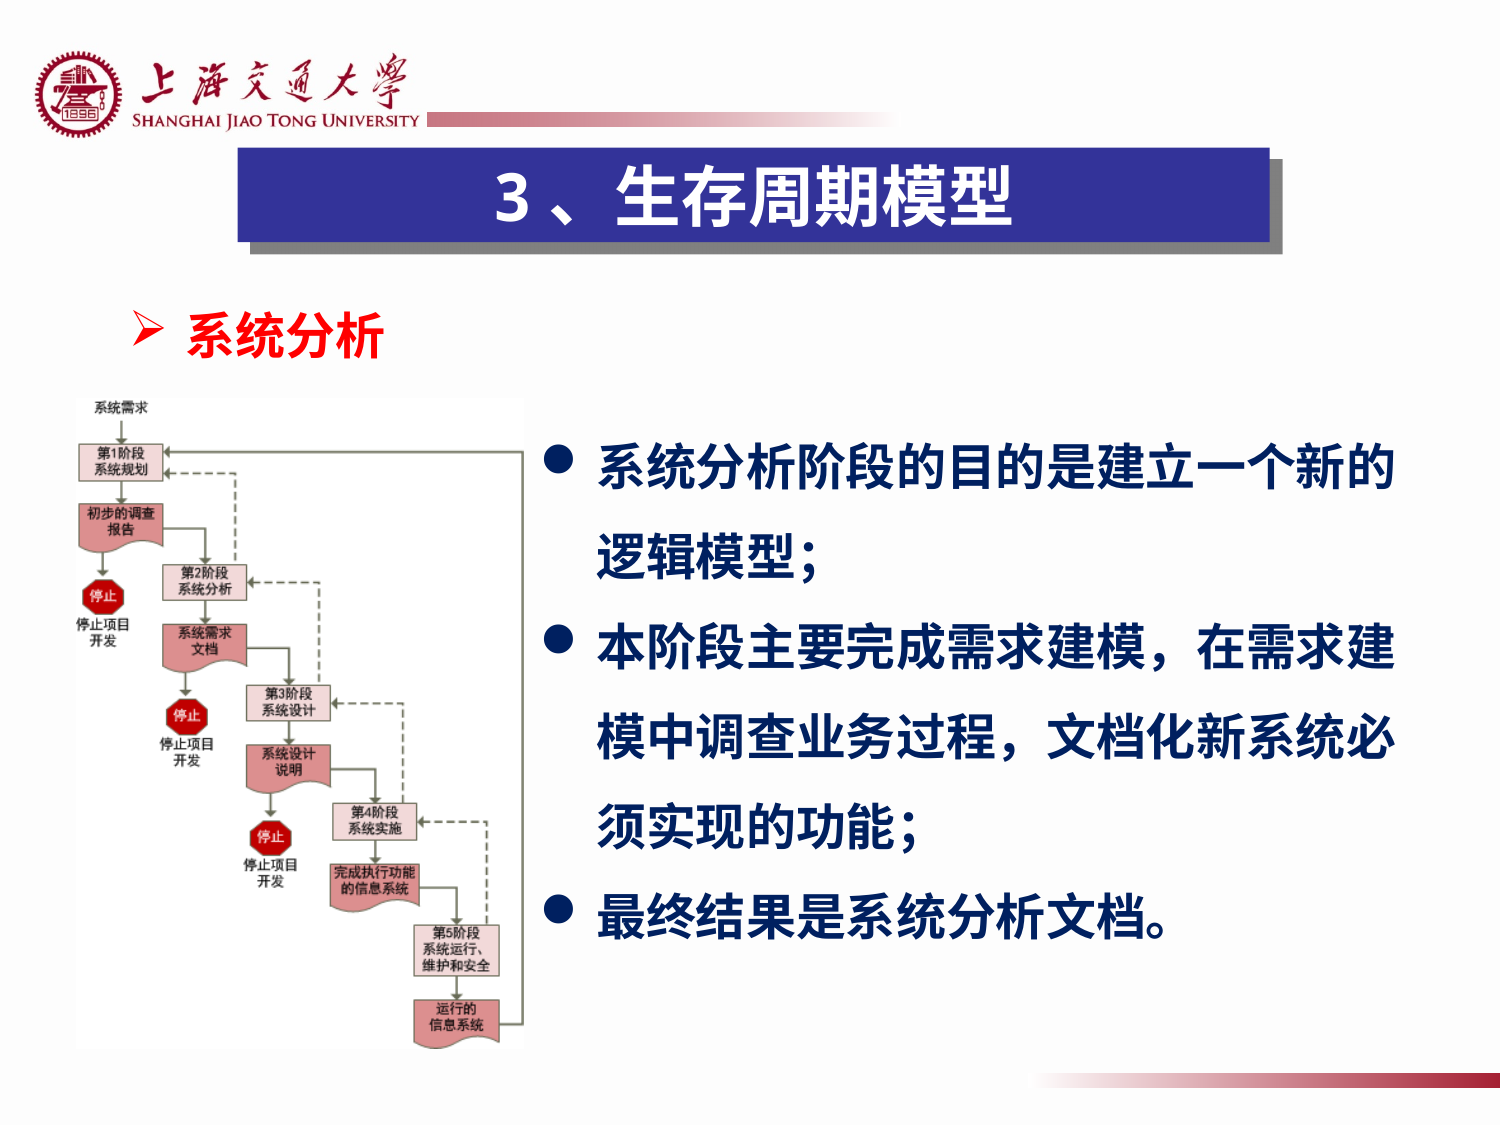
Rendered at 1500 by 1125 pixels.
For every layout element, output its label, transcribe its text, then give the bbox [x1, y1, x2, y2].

text_box 系统分析 [114, 267, 401, 372]
text_box 3、生存周期模型 [237, 147, 1270, 243]
text_box 系统分析阶段的目的是建立一个新的逻辑模型； 本阶段主要完成需求建模，在需求建模中调查业务过程，文档化新系统必须实现的功能； 最终结果是系统分析文档。 [526, 398, 1425, 954]
picture [0, 0, 1500, 1125]
